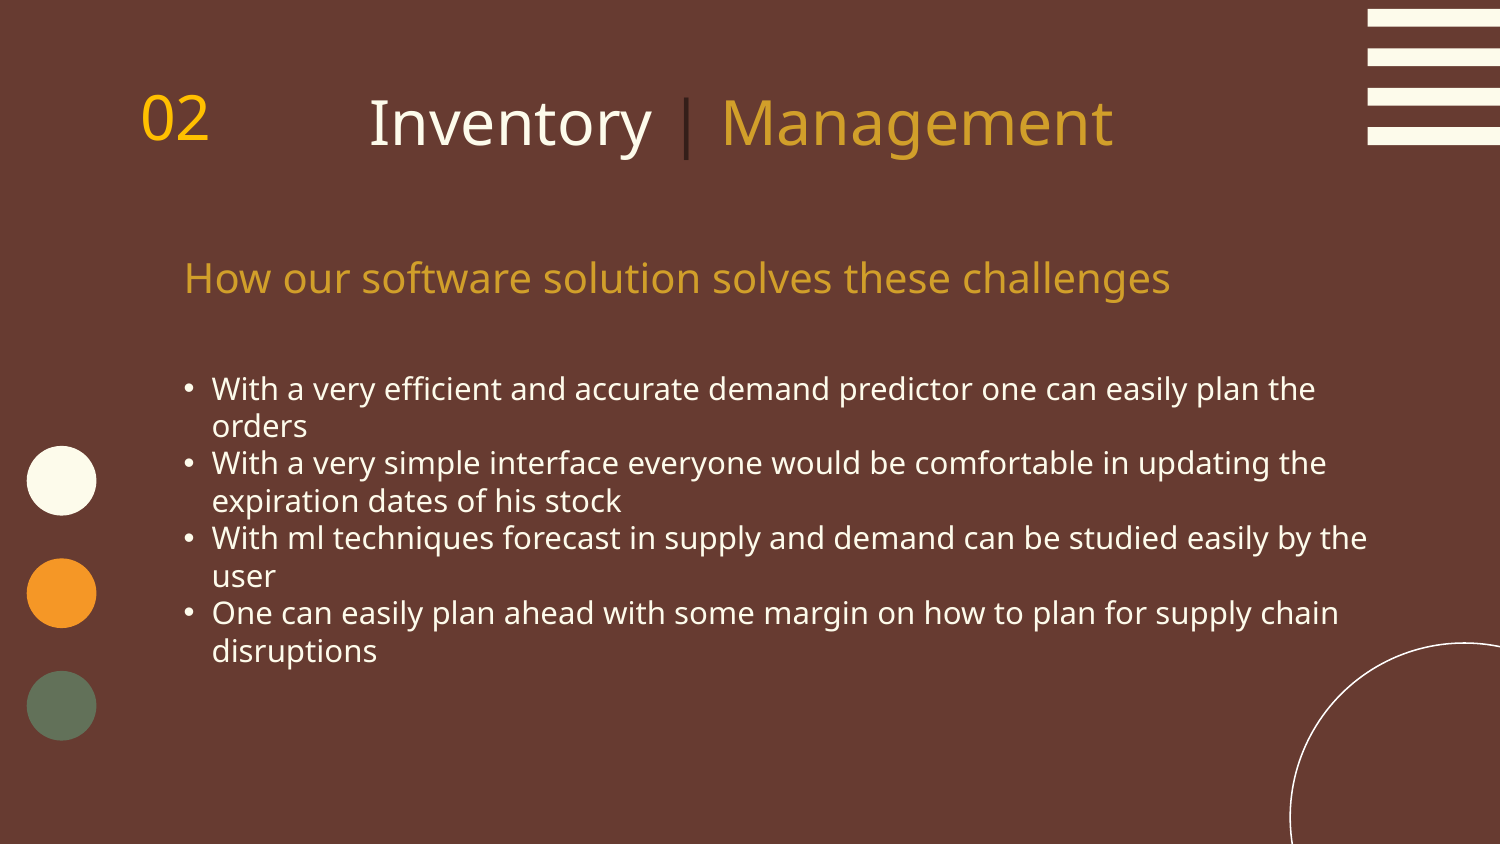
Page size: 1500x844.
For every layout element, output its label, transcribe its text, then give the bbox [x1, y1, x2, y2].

text_box 02 [122, 70, 230, 161]
list How our software solution solves these challenges With a very efficient and accurate demand predictor one can easily plan the orders With a very simple interface everyone would be comfortable in updating the expiration dates of his stock With ml techniques forecast in supply and demand can be studied easily by the user One can easily plan ahead with some margin on how to plan for supply chain disruptions [168, 236, 1435, 797]
title Inventory | Management [116, 67, 1383, 162]
